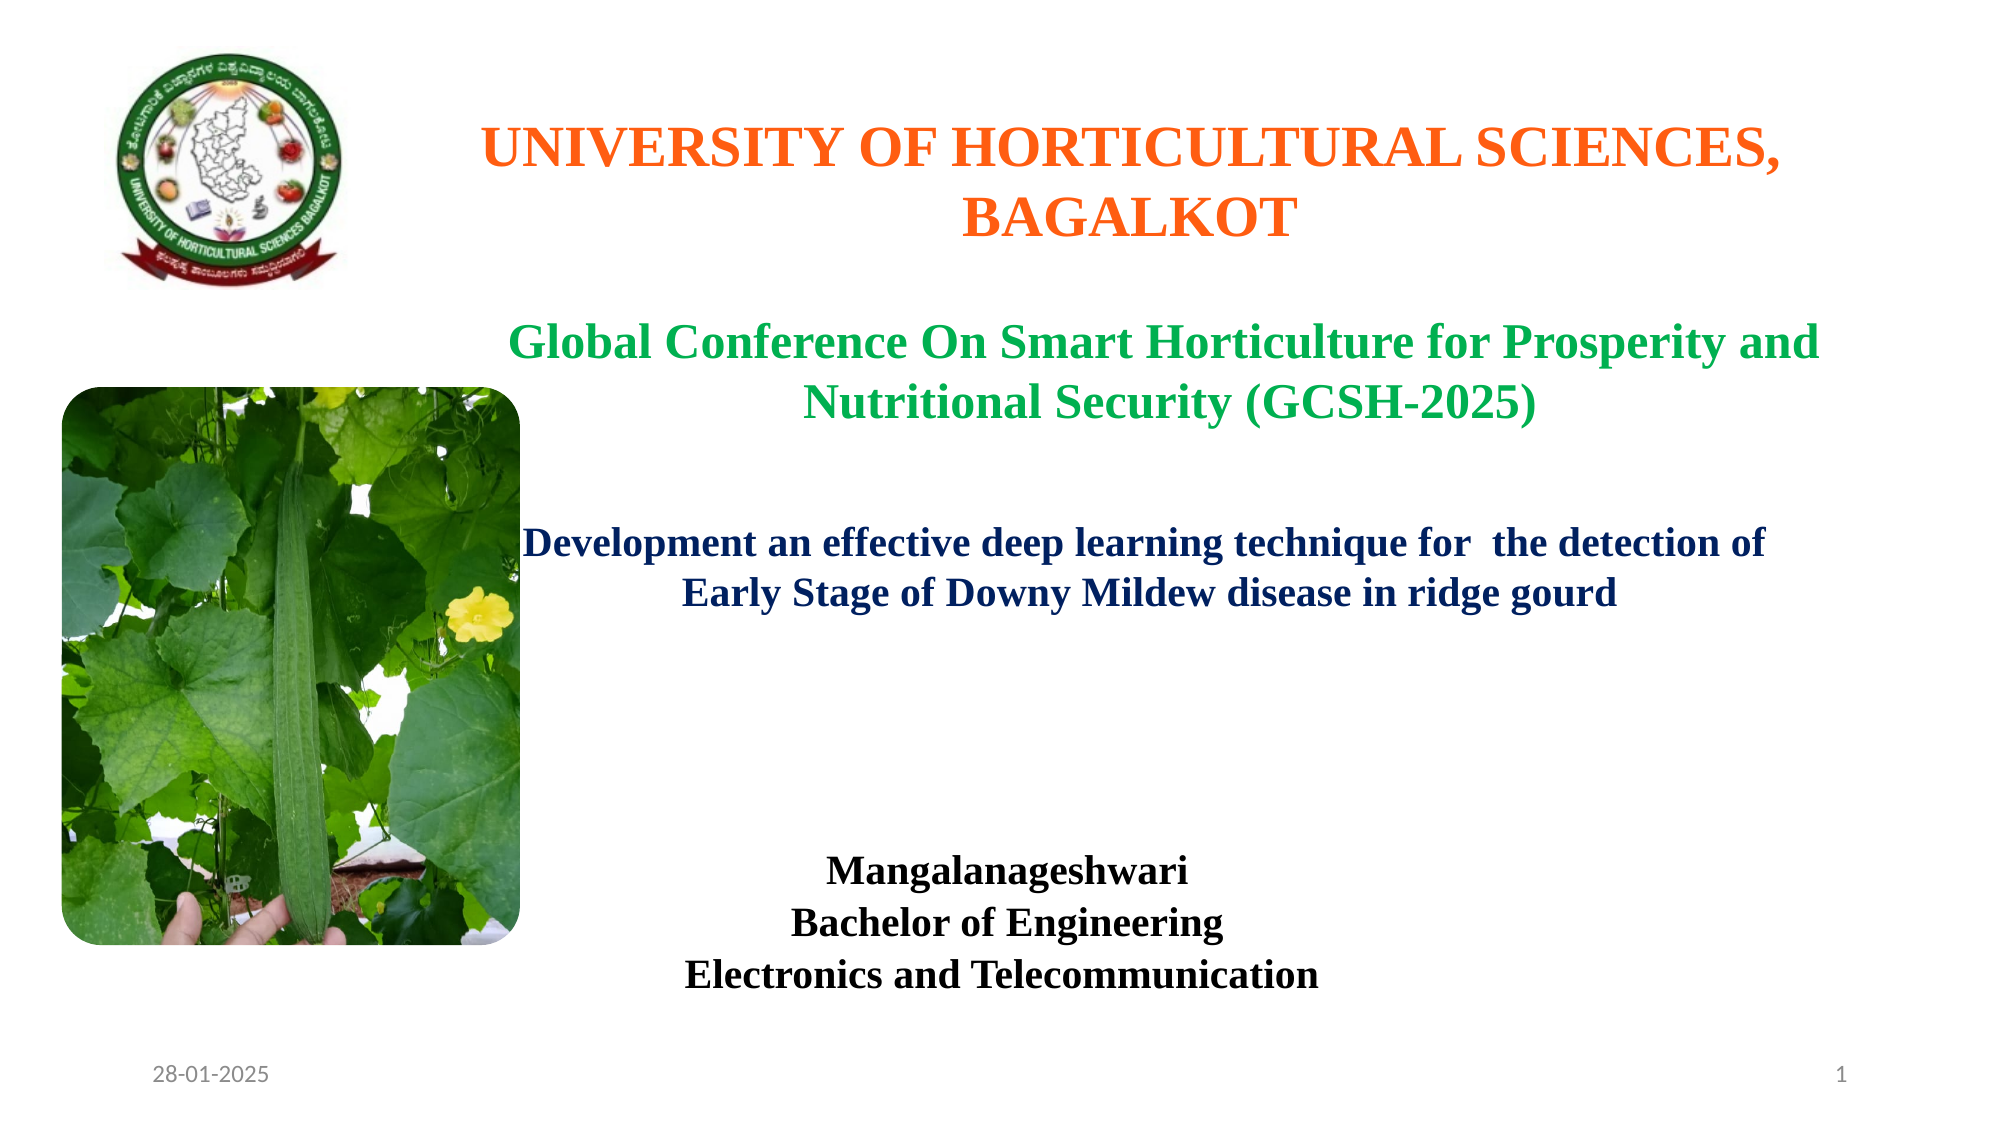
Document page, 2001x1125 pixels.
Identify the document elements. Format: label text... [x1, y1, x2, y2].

text_box Global Conference On Smart Horticulture for Prosperity and Nutritional Security (GCSH-2025) [348, 301, 1980, 437]
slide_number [137, 1042, 588, 1103]
text_box UNIVERSITY OF HORTICULTURAL SCIENCES, BAGALKOT [355, 101, 1914, 256]
picture [61, 387, 520, 946]
picture [104, 46, 355, 290]
text_box Mangalanageshwari Bachelor of Engineering Electronics and Telecommunication [506, 835, 1507, 1005]
slide_number 1 [1412, 1042, 1863, 1103]
text_box Development an effective deep learning technique for the detection of Early Stage of Downy Mildew disease in ridge gourd [520, 507, 1948, 622]
